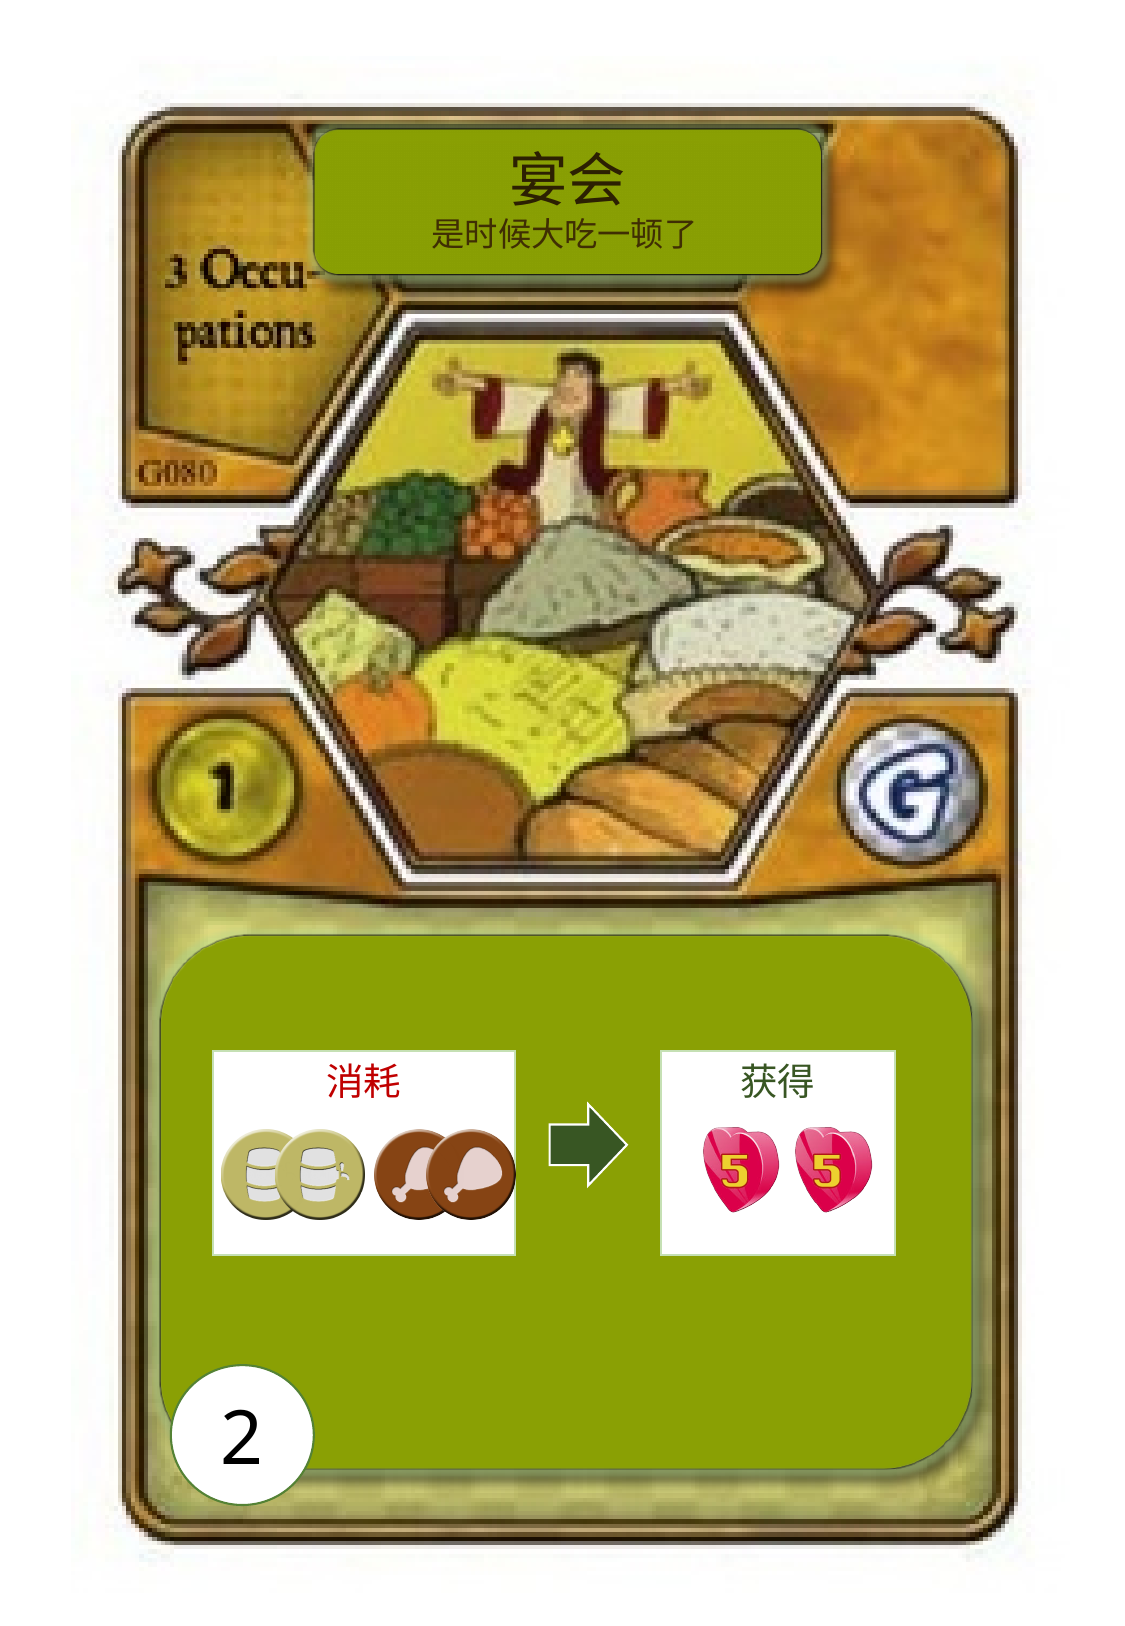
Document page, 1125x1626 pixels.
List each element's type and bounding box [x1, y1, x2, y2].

picture [71, 56, 1070, 1594]
